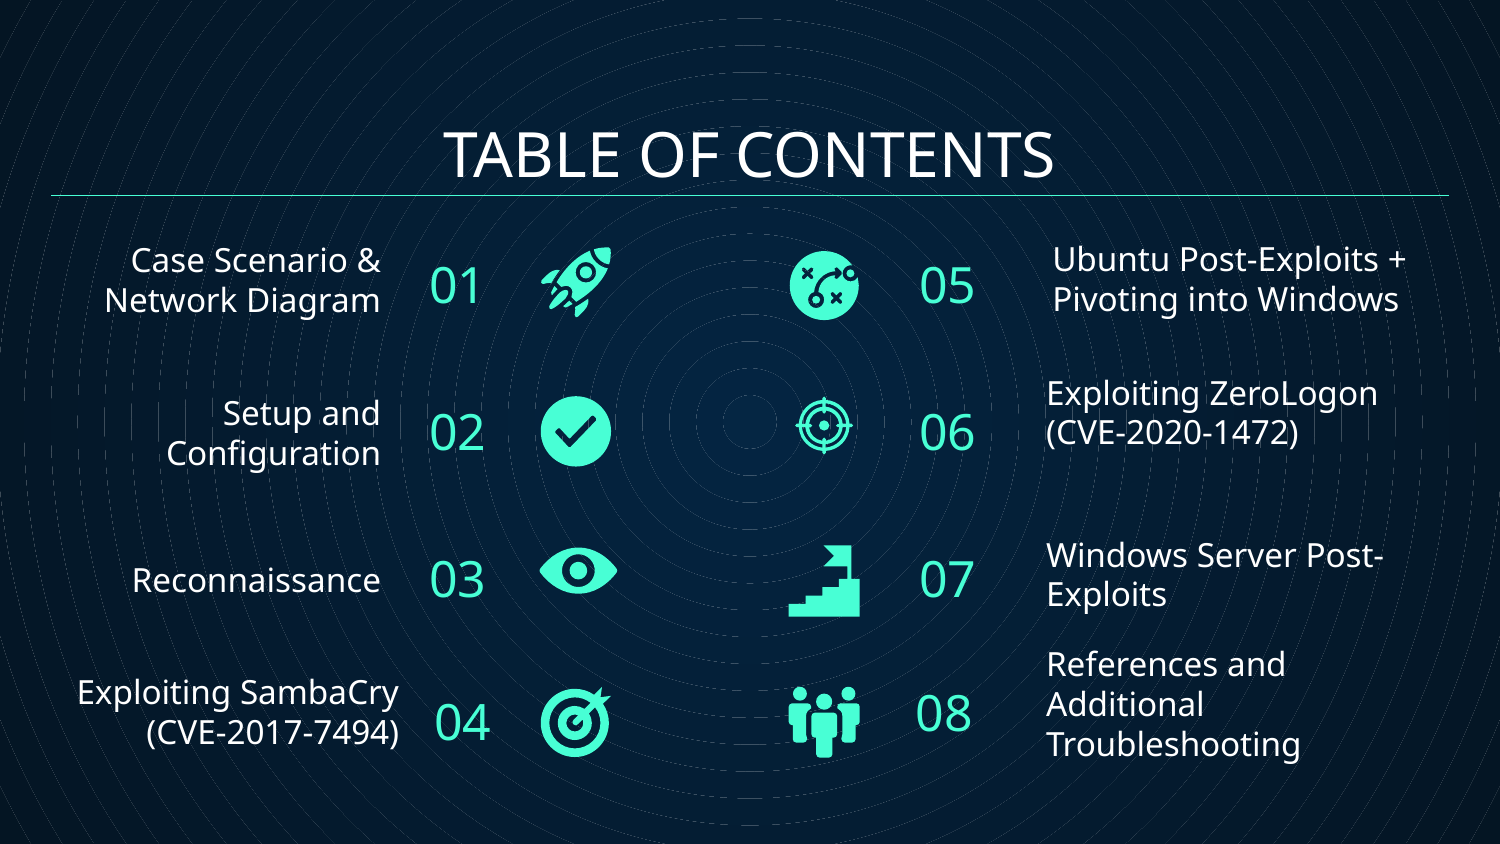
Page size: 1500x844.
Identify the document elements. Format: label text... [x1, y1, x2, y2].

title 01 [414, 228, 608, 329]
title References and Additional Troubleshooting [1031, 665, 1462, 778]
title Setup and Configuration [32, 375, 397, 488]
title 08 [794, 657, 988, 757]
title TABLE OF CONTENTS [51, 105, 1449, 195]
title TABLE OF CONTENTS [51, 202, 1449, 206]
title 05 [798, 228, 992, 329]
text_box [540, 396, 612, 467]
title Reconnaissance [32, 502, 397, 615]
title Exploiting SambaCry (CVE-2017-7494) [50, 653, 415, 766]
title Case Scenario & Network Diagram [32, 222, 397, 335]
title Windows Server Post-Exploits [1031, 516, 1462, 629]
title 07 [798, 522, 992, 623]
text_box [540, 247, 612, 318]
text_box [788, 686, 860, 758]
text_box [539, 547, 618, 594]
text_box [788, 545, 860, 617]
title 04 [419, 666, 613, 766]
title 06 [798, 375, 992, 476]
title 02 [414, 375, 608, 476]
title 03 [414, 522, 608, 623]
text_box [794, 396, 854, 455]
text_box [540, 686, 612, 758]
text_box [789, 250, 859, 321]
title Ubuntu Post-Exploits + Pivoting into Windows [1037, 220, 1468, 333]
title Exploiting ZeroLogon (CVE-2020-1472) [1031, 354, 1462, 467]
